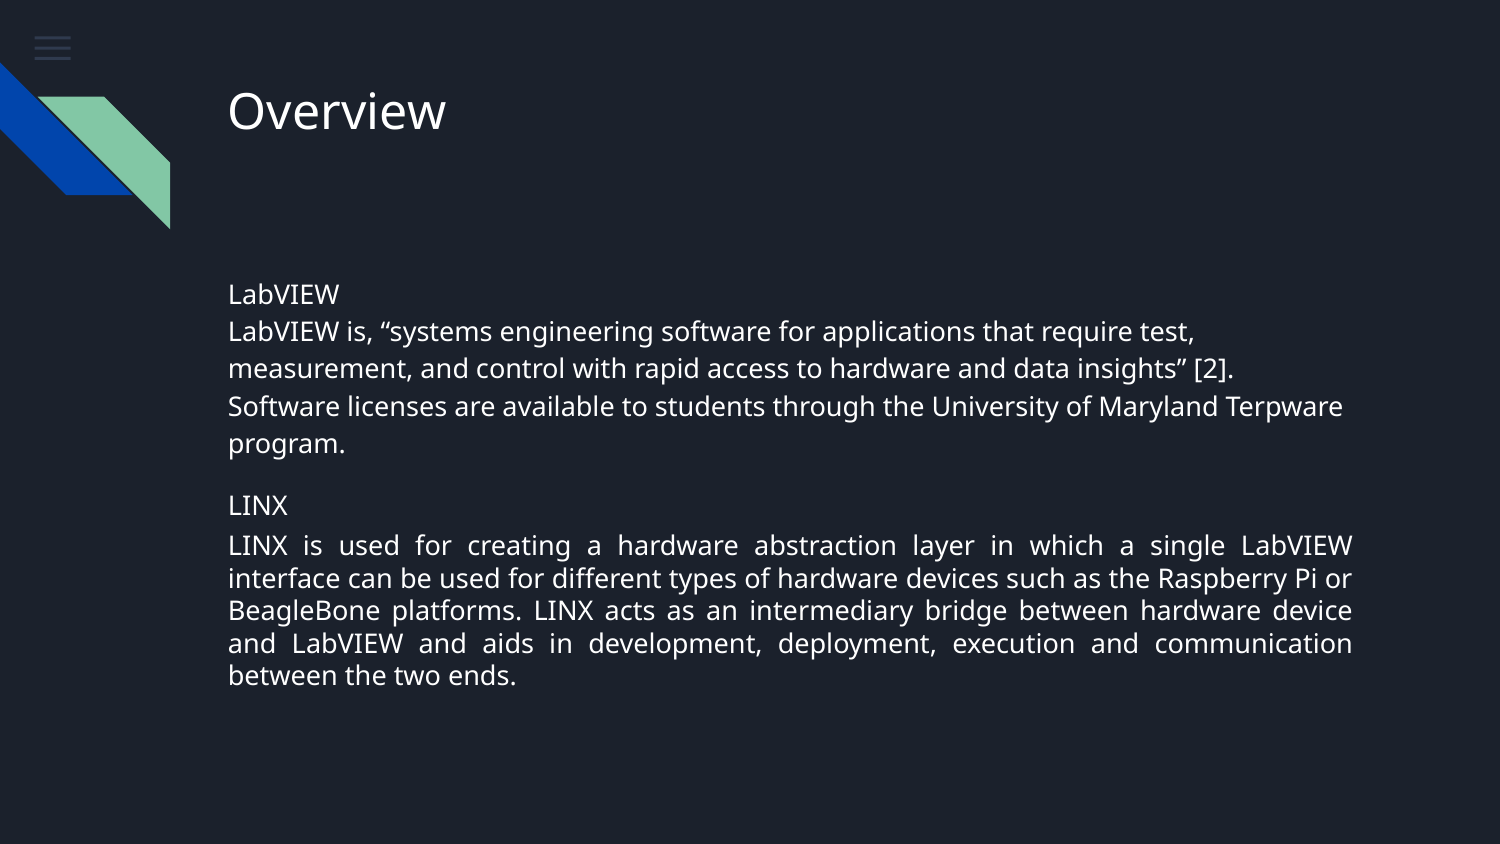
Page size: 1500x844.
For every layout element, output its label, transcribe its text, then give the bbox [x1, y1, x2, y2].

title Overview [212, 64, 1368, 215]
list LabVIEW LabVIEW is, “systems engineering software for applications that require test, measurement, and control with rapid access to hardware and data insights” [2]. Software licenses are available to students through the University of Maryland Terpware program. LINX LINX is used for creating a hardware abstraction layer in which a single LabVIEW interface can be used for different types of hardware devices such as the Raspberry Pi or BeagleBone platforms. LINX acts as an intermediary bridge between hardware device and LabVIEW and aids in development, deployment, execution and communication between the two ends. [212, 257, 1368, 735]
